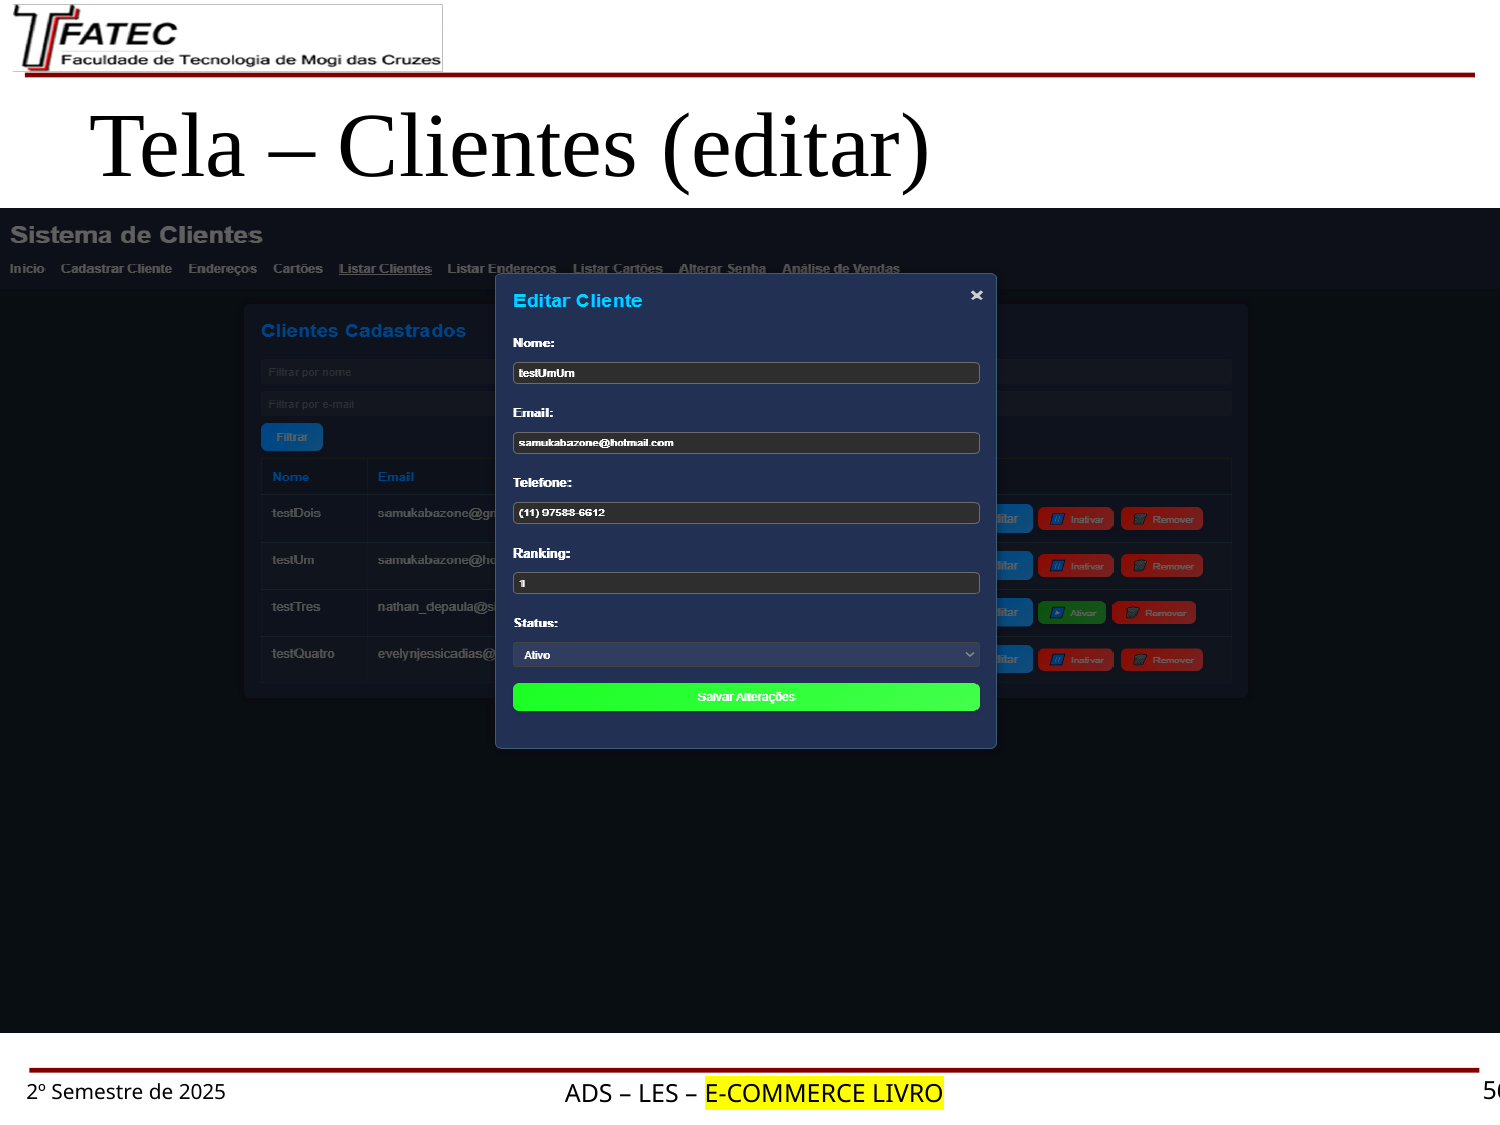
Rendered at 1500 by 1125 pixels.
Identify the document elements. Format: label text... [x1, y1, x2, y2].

picture [0, 207, 1500, 1033]
title Tela – Clientes (editar) [75, 77, 1425, 206]
picture [12, 4, 443, 72]
